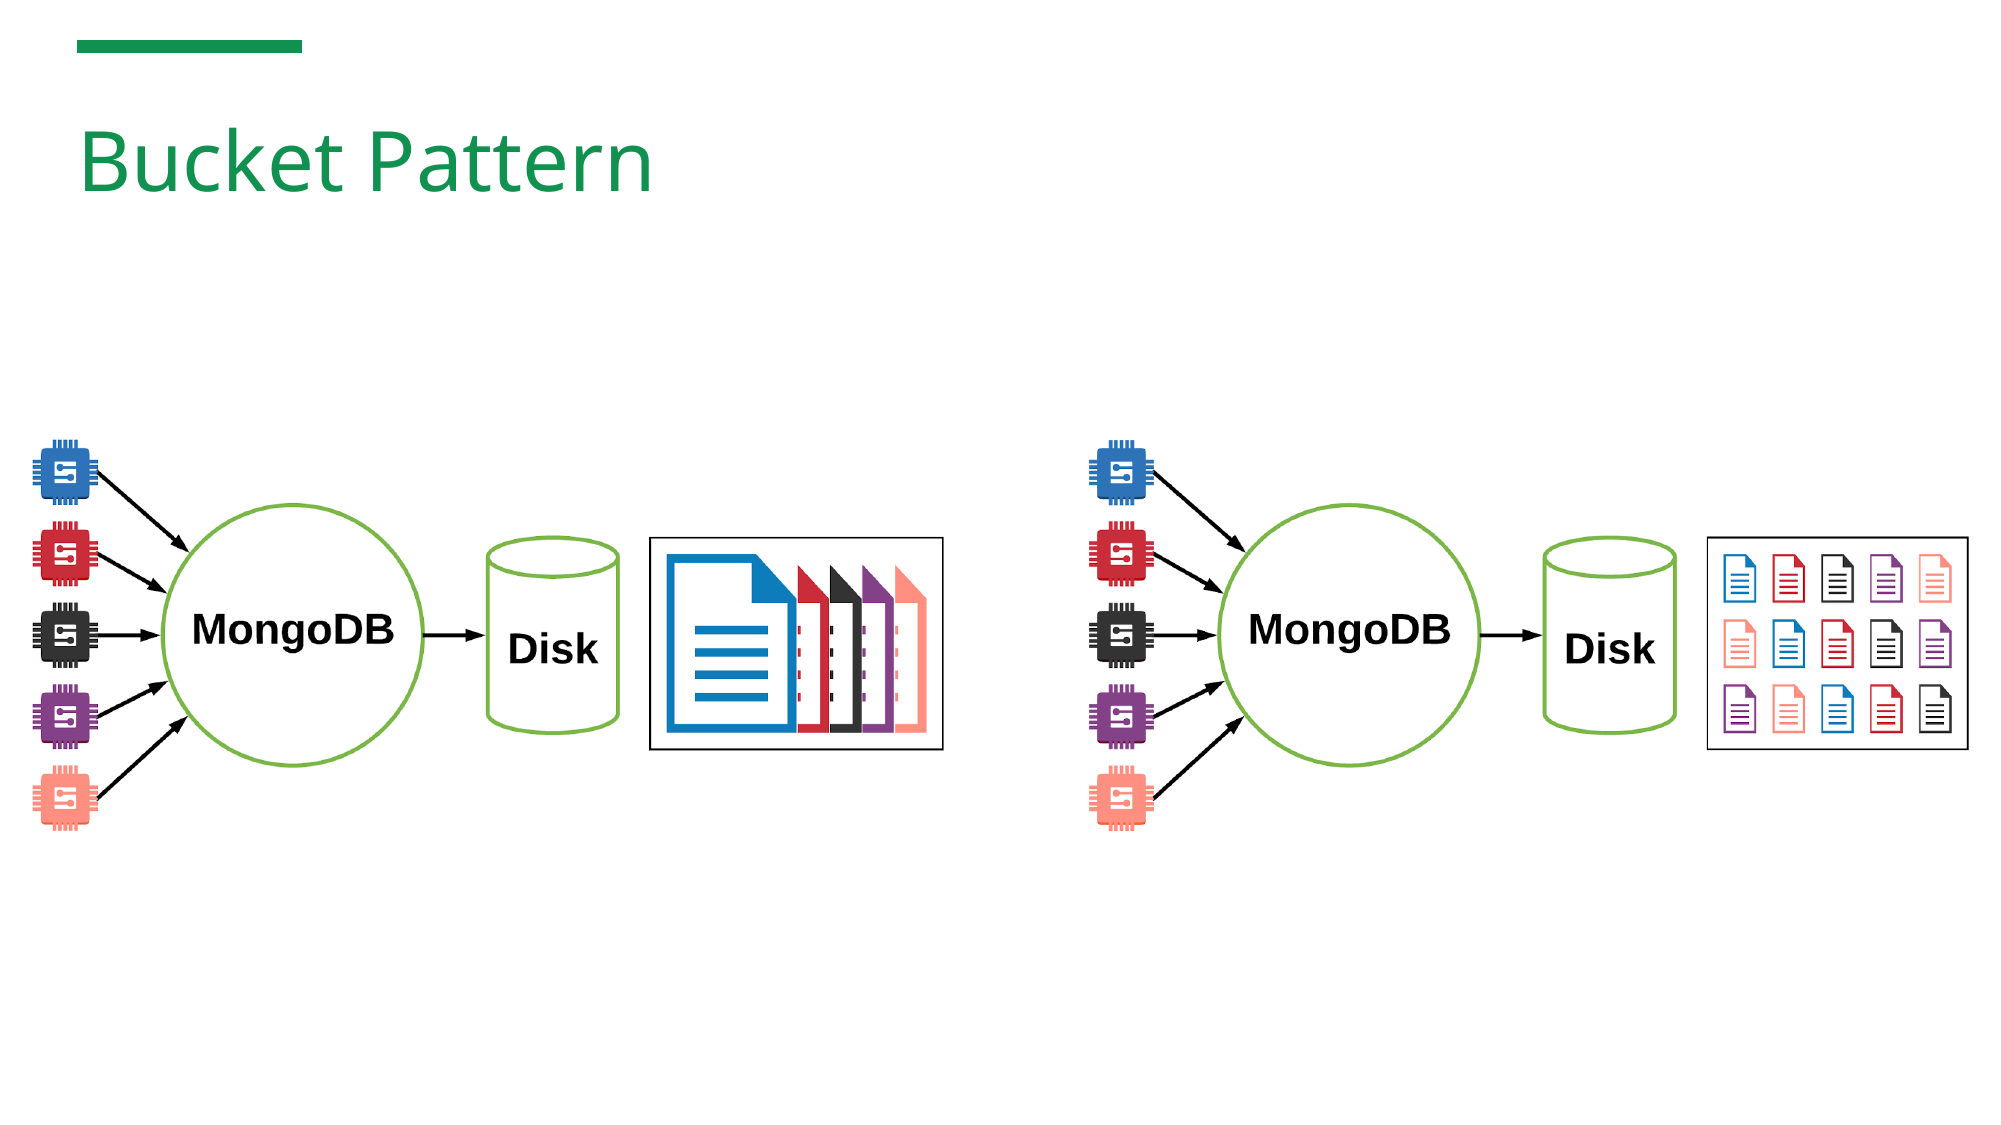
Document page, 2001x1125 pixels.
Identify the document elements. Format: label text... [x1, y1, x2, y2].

picture [1056, 407, 2000, 863]
picture [0, 407, 975, 863]
title Bucket Pattern [62, 0, 1788, 218]
